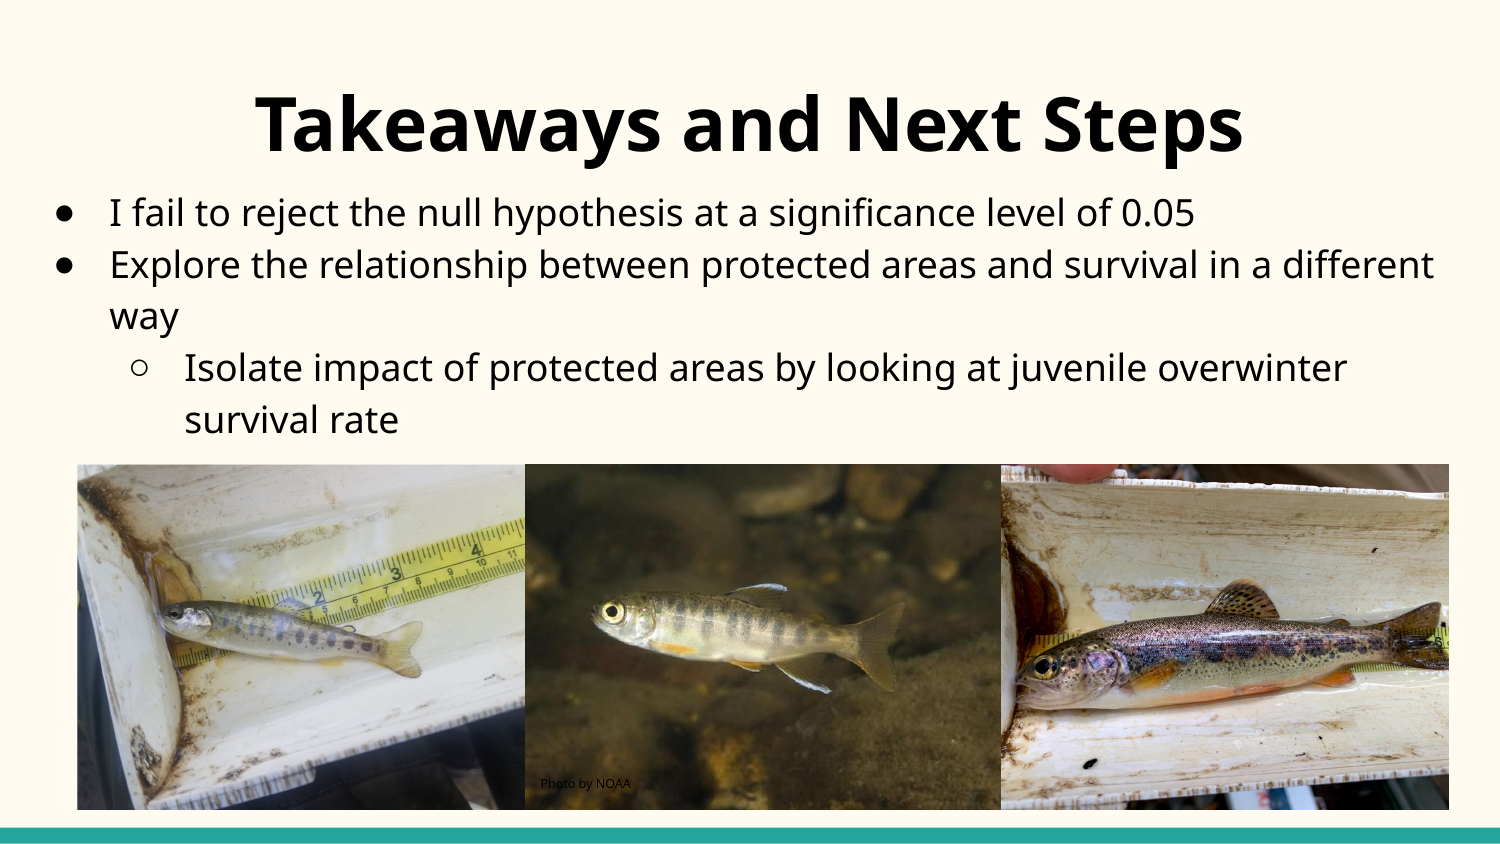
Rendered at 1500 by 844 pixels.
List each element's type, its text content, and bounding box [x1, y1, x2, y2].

title Takeaways and Next Steps [51, 48, 1449, 149]
picture [78, 406, 1450, 844]
list I fail to reject the null hypothesis at a significance level of 0.05 Explore the relationship between protected areas and survival in a different way Isolate impact of protected areas by looking at juvenile overwinter survival rate [19, 167, 1470, 725]
